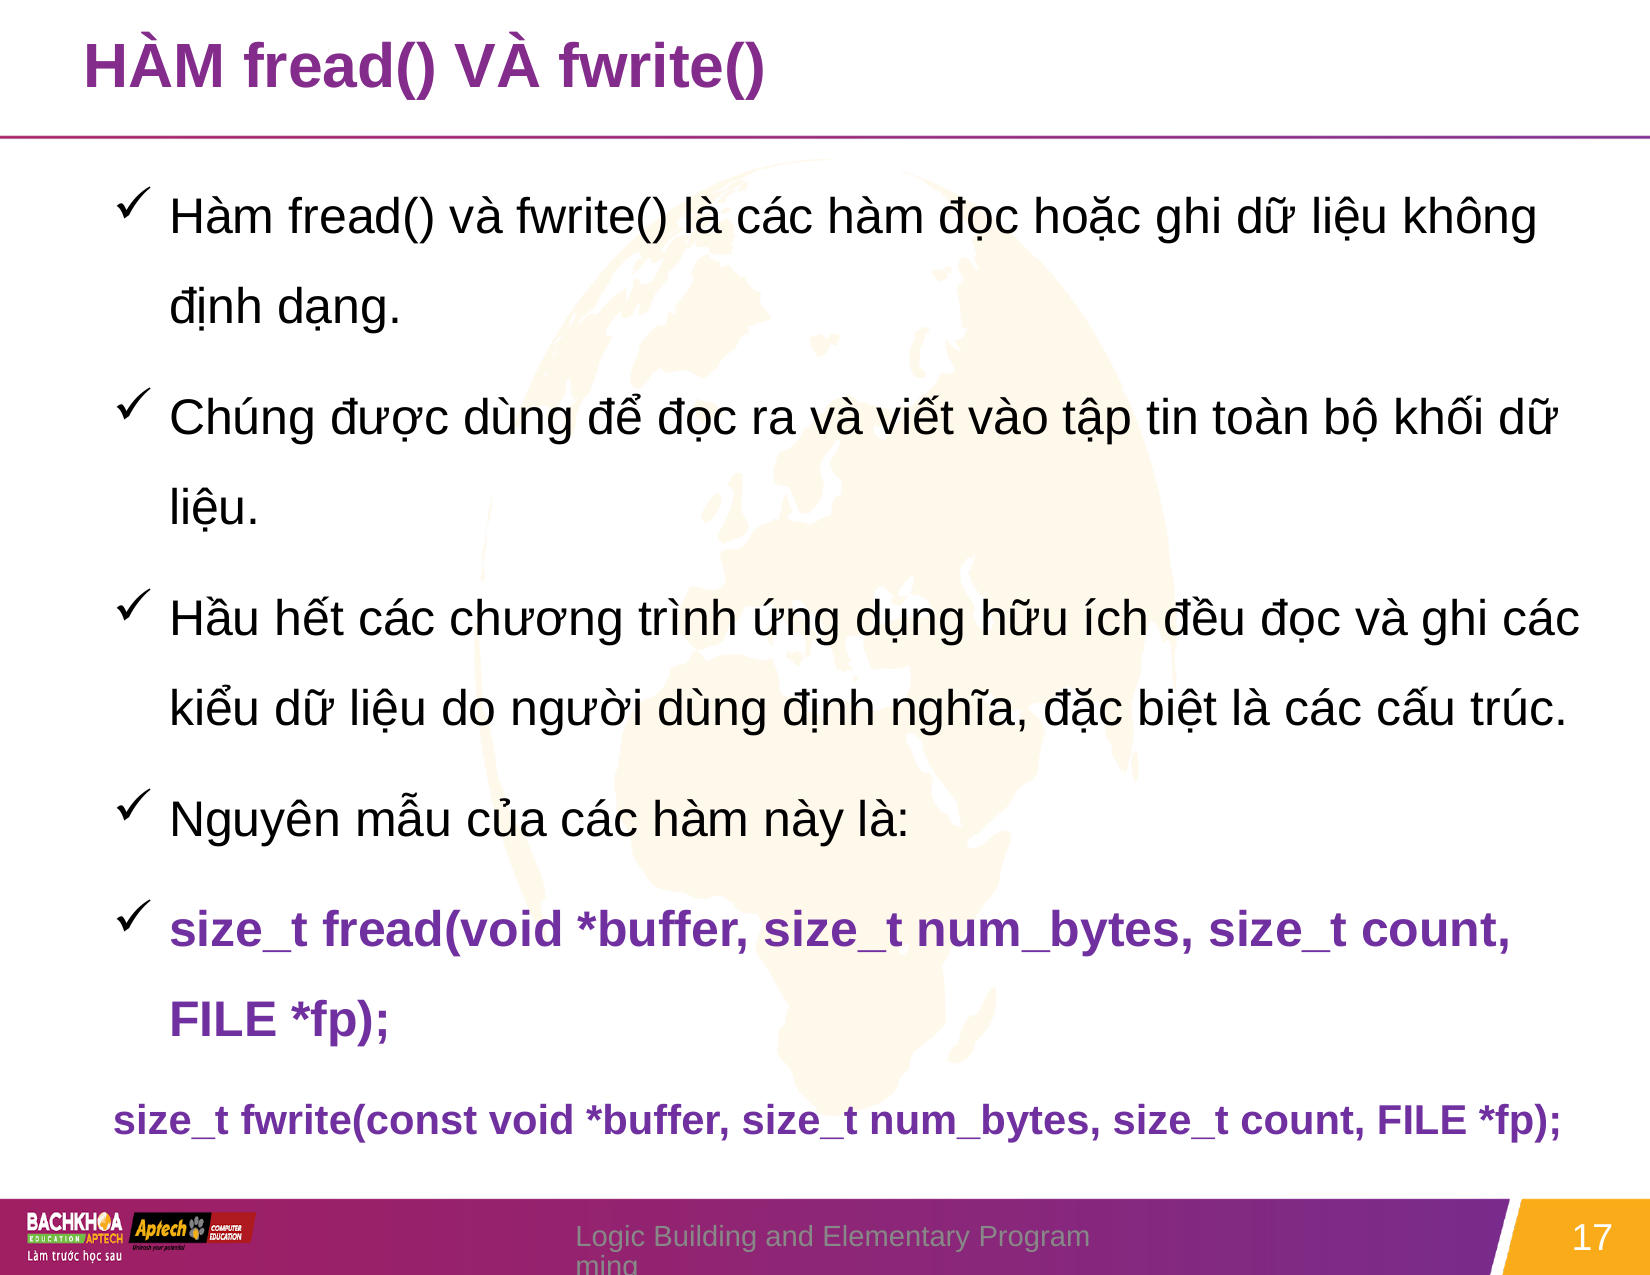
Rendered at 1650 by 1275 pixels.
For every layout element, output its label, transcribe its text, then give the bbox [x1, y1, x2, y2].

footer Logic Building and Elementary Programming [560, 1201, 1118, 1270]
slide_number 17 [1534, 1201, 1650, 1270]
title HÀM fread() VÀ fwrite() [68, 0, 1609, 135]
picture [0, 0, 1650, 1275]
list Hàm fread() và fwrite() là các hàm đọc hoặc ghi dữ liệu không định dạng. Chúng được dùng để đọc ra và viết vào tập tin toàn bộ khối dữ liệu. Hầu hết các chương trình ứng dụng hữu ích đều đọc và ghi các kiểu dữ liệu do người dùng định nghĩa, đặc biệt là các cấu trúc. Nguyên mẫu của các hàm này là: size_t fread(void *buffer, size_t num_bytes, size_t count, FILE *fp); size_t fwrite(const void *buffer, size_t num_bytes, size_t count, FILE *fp); [68, 138, 1609, 1149]
